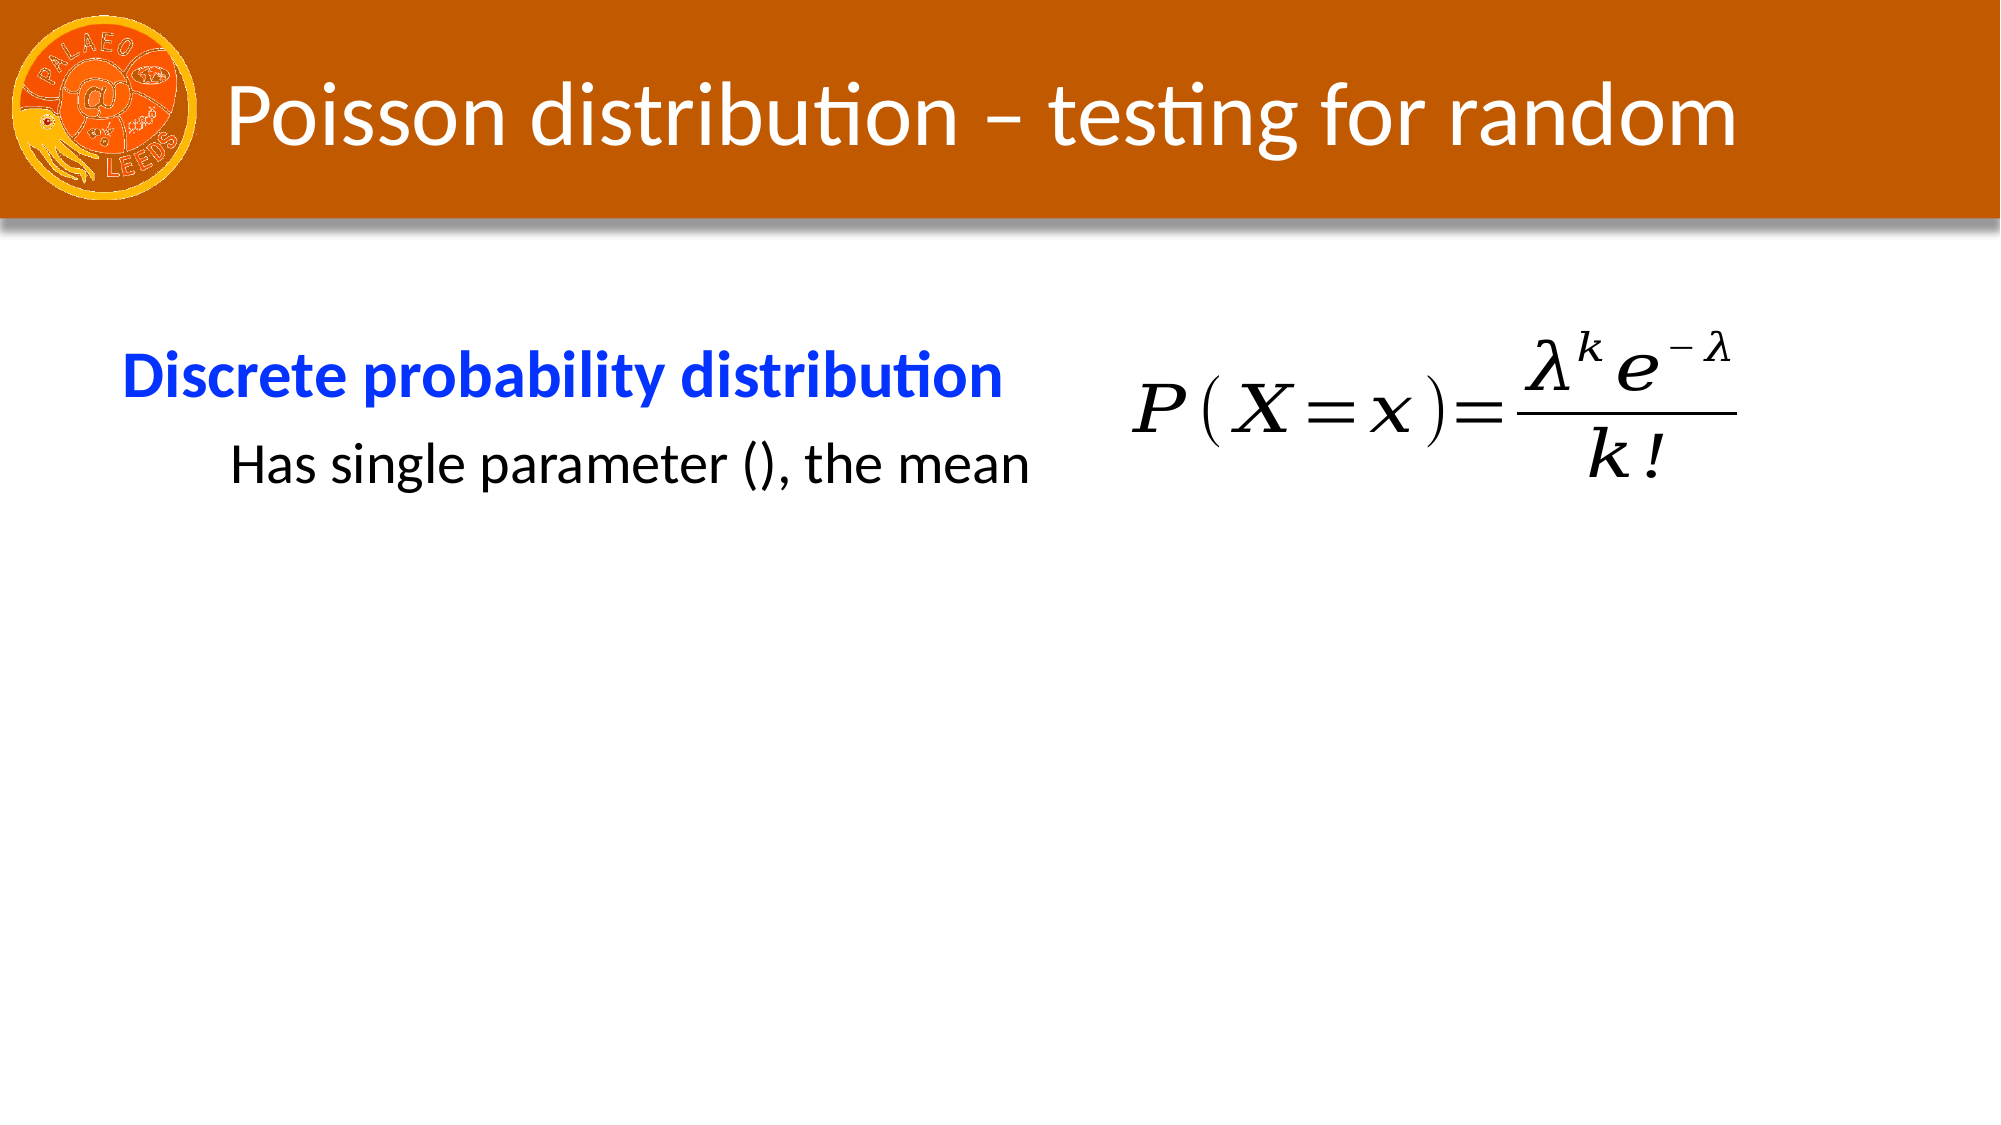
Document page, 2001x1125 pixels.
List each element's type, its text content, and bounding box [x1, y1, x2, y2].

text_box Poisson distribution – testing for random [210, 17, 2000, 201]
text_box [0, 0, 2000, 219]
picture [11, 15, 197, 200]
text_box Discrete probability distribution [107, 323, 1021, 419]
